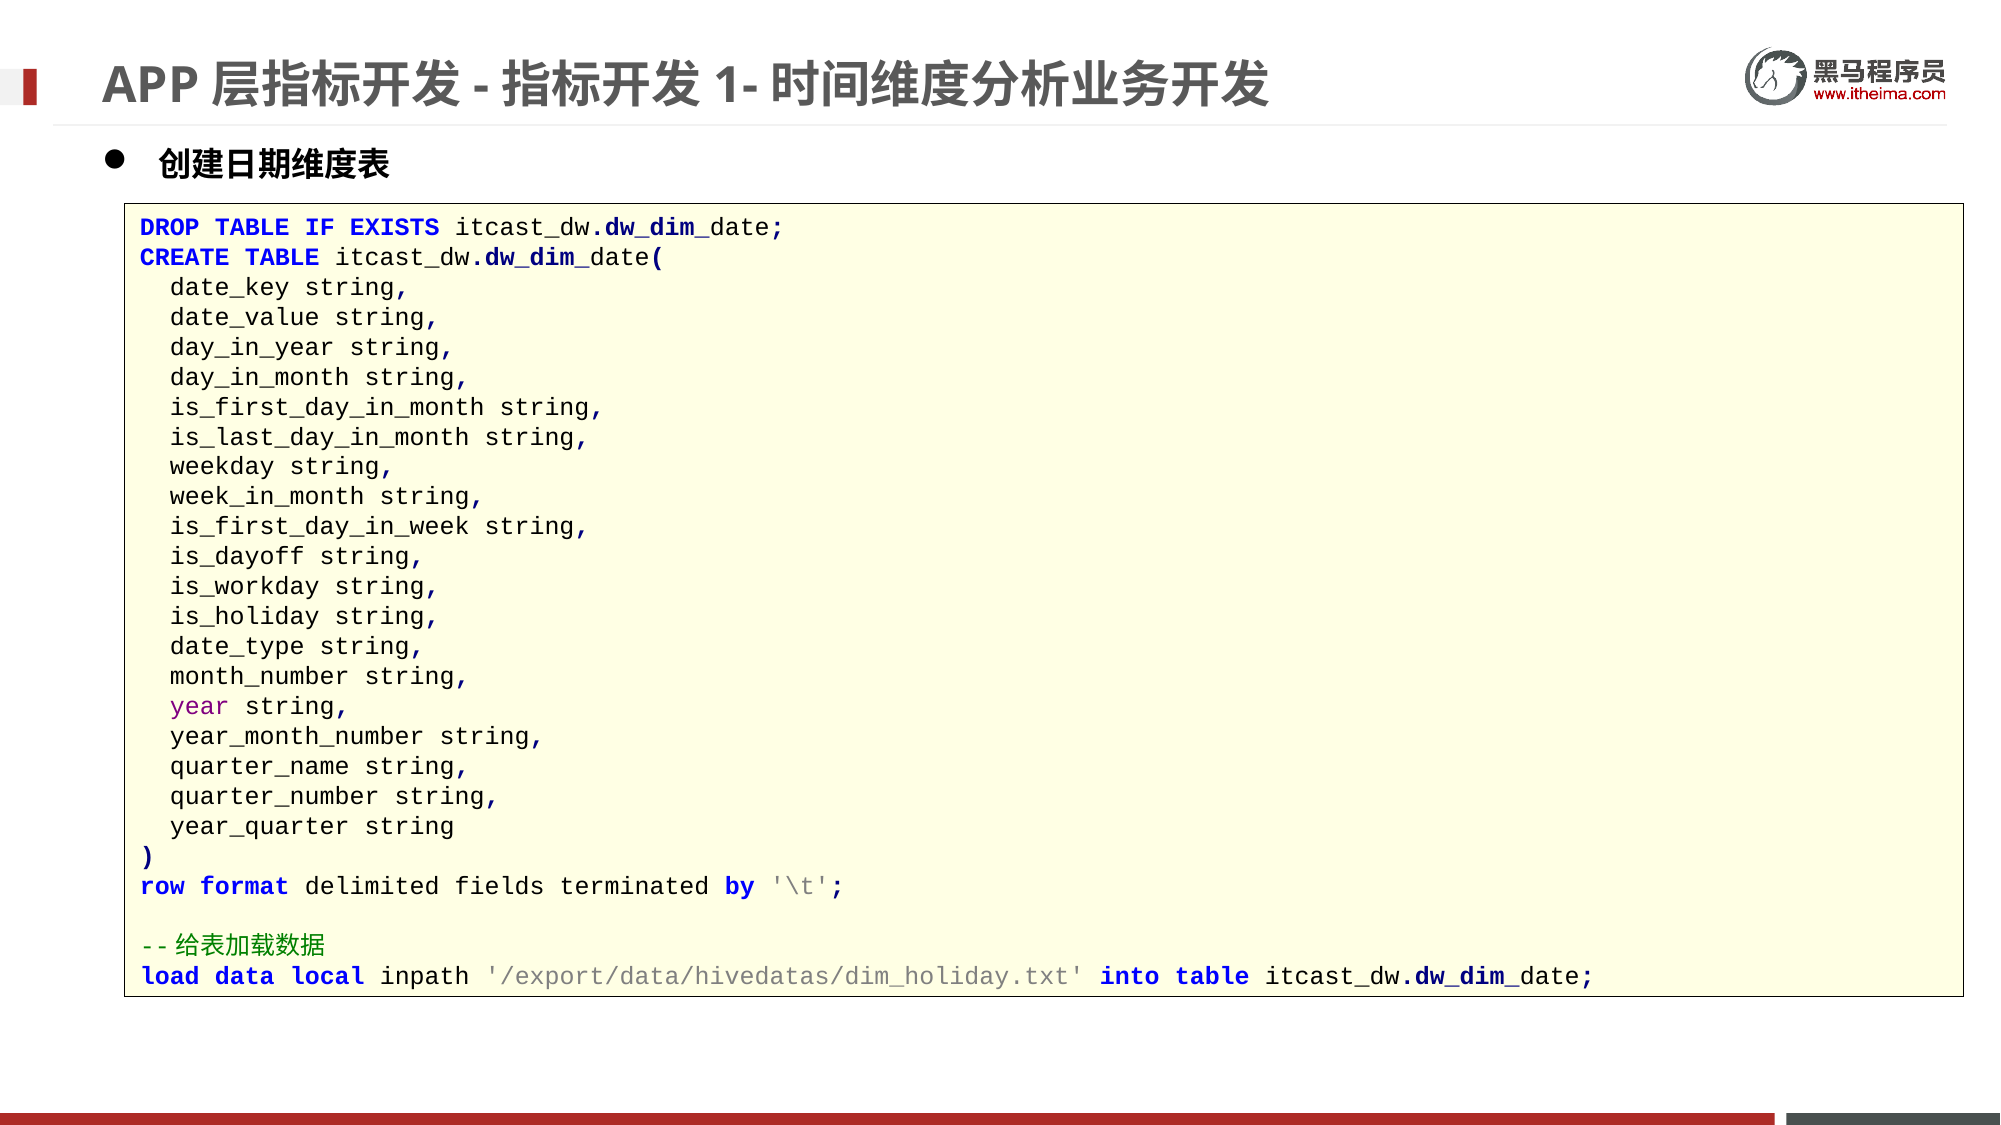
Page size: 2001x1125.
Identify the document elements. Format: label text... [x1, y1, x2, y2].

text_box 创建日期维度表 [87, 136, 1088, 191]
title APP层指标开发-指标开发1-时间维度分析业务开发 [87, 40, 1527, 125]
text_box DROP TABLE IF EXISTS itcast_dw.dw_dim_date; CREATE TABLE itcast_dw.dw_dim_date( date_key string, date_value string, day_in_year string, day_in_month string, is_first_day_in_month string, is_last_day_in_month string, weekday string, week_in_month string, is_first_day_in_week string, is_dayoff string, is_workday string, is_holiday string, date_type string, month_number string, year string, year_month_number string, quarter_name string, quarter_number string, year_quarter string ) row format delimited fields terminated by '\t'; --给表加载数据 load data local inpath '/export/data/hivedatas/dim_holiday.txt' into table itcast_dw.dw_dim_date; [124, 203, 1964, 997]
picture [1744, 46, 1946, 106]
